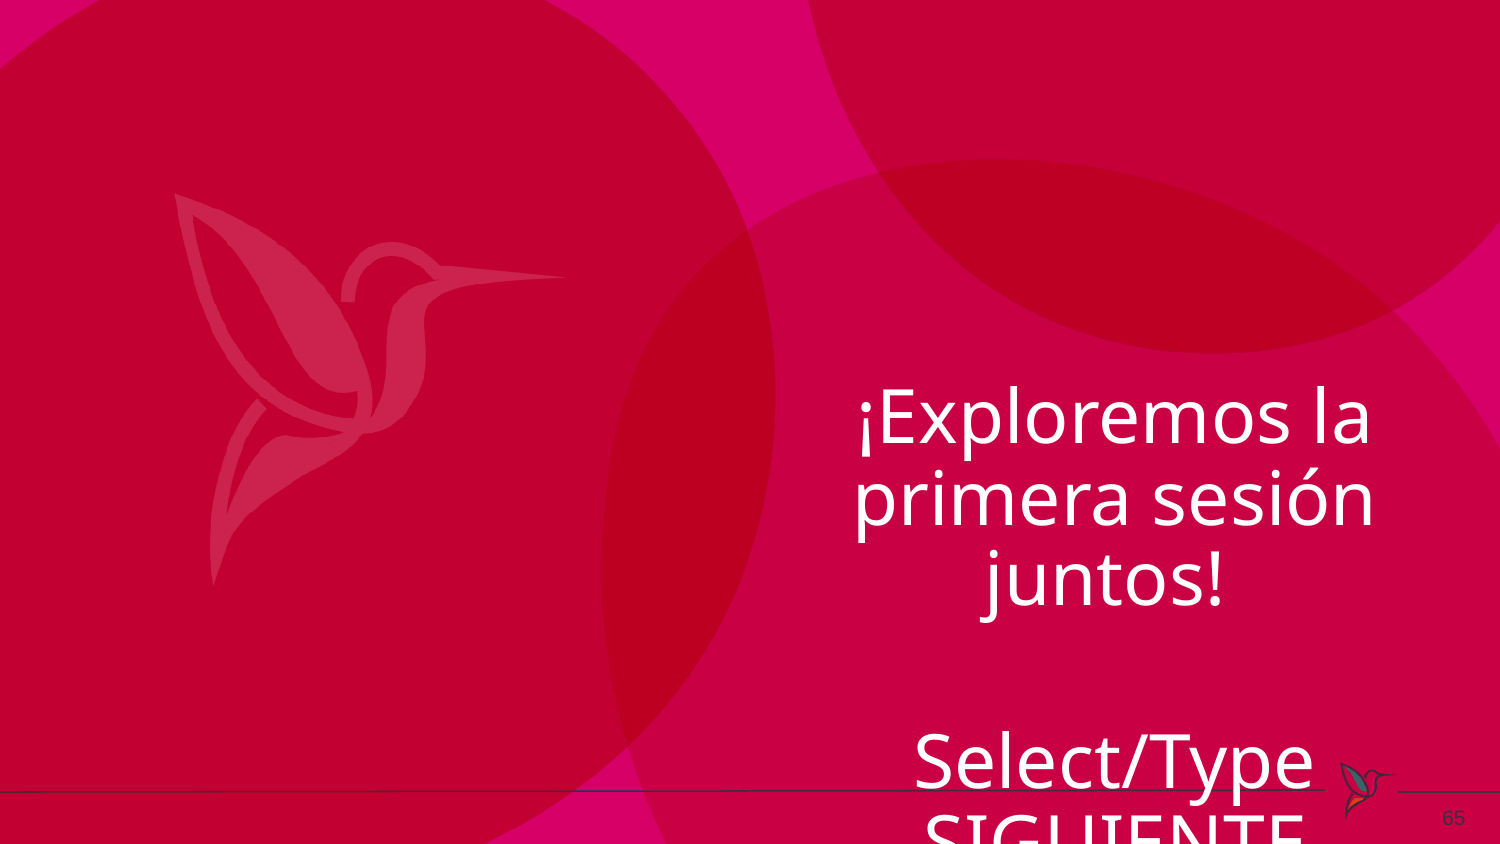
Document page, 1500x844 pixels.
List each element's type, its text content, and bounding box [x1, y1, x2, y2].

list ¡Exploremos la primera sesión juntos! Select/Type SIGUIENTE [774, 373, 1455, 844]
picture [0, 0, 1500, 844]
